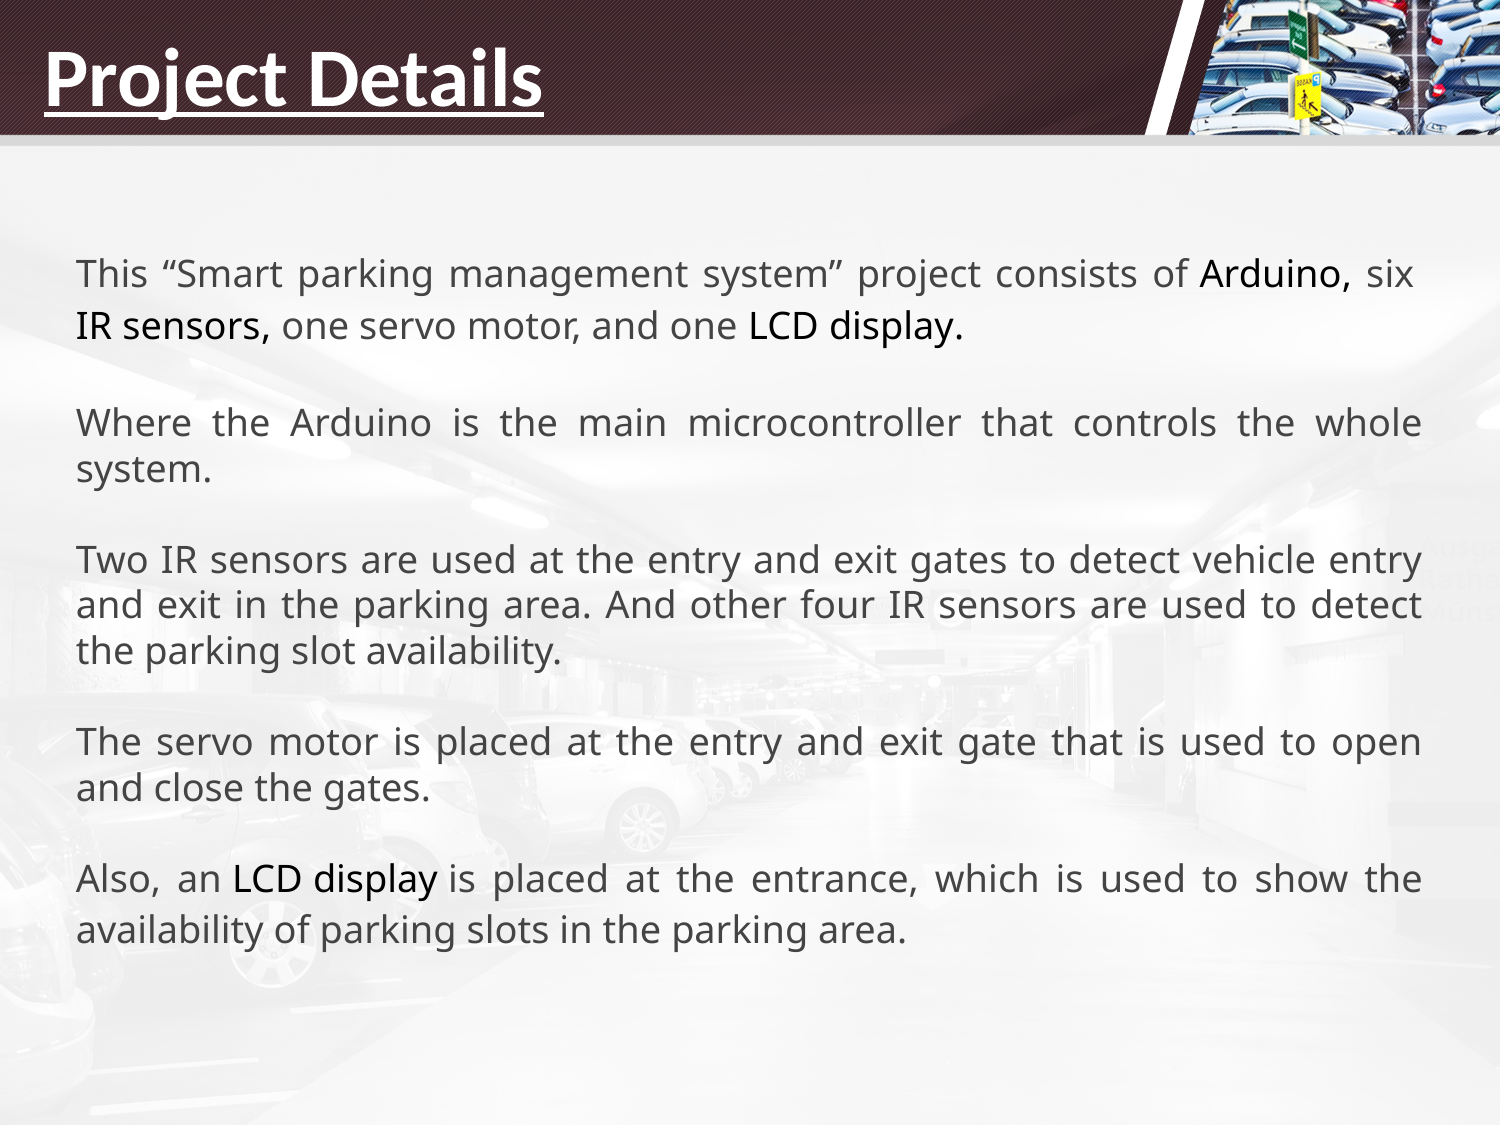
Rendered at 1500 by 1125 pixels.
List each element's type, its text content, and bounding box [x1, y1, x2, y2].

picture [0, 0, 1500, 1125]
list This “Smart parking management system” project consists of Arduino, six IR sensors, one servo motor, and one LCD display. Where the Arduino is the main microcontroller that controls the whole system. Two IR sensors are used at the entry and exit gates to detect vehicle entry and exit in the parking area. And other four IR sensors are used to detect the parking slot availability. The servo motor is placed at the entry and exit gate that is used to open and close the gates. Also, an LCD display is placed at the entrance, which is used to show the availability of parking slots in the parking area. [60, 196, 1440, 1051]
title Project Details [29, 7, 1287, 139]
